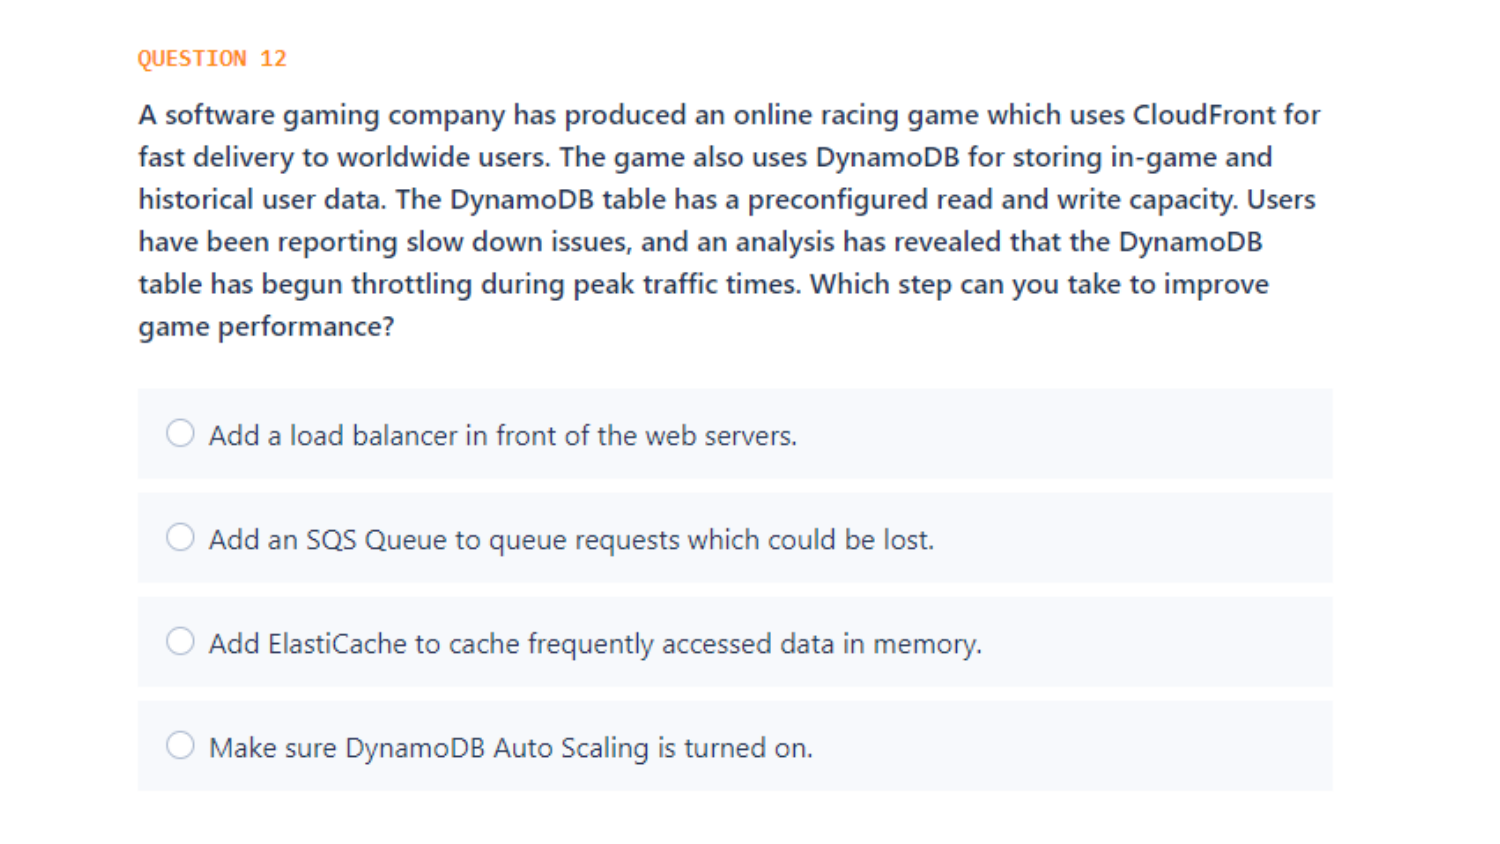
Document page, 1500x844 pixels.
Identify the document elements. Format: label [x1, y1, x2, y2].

picture [112, 24, 1356, 830]
